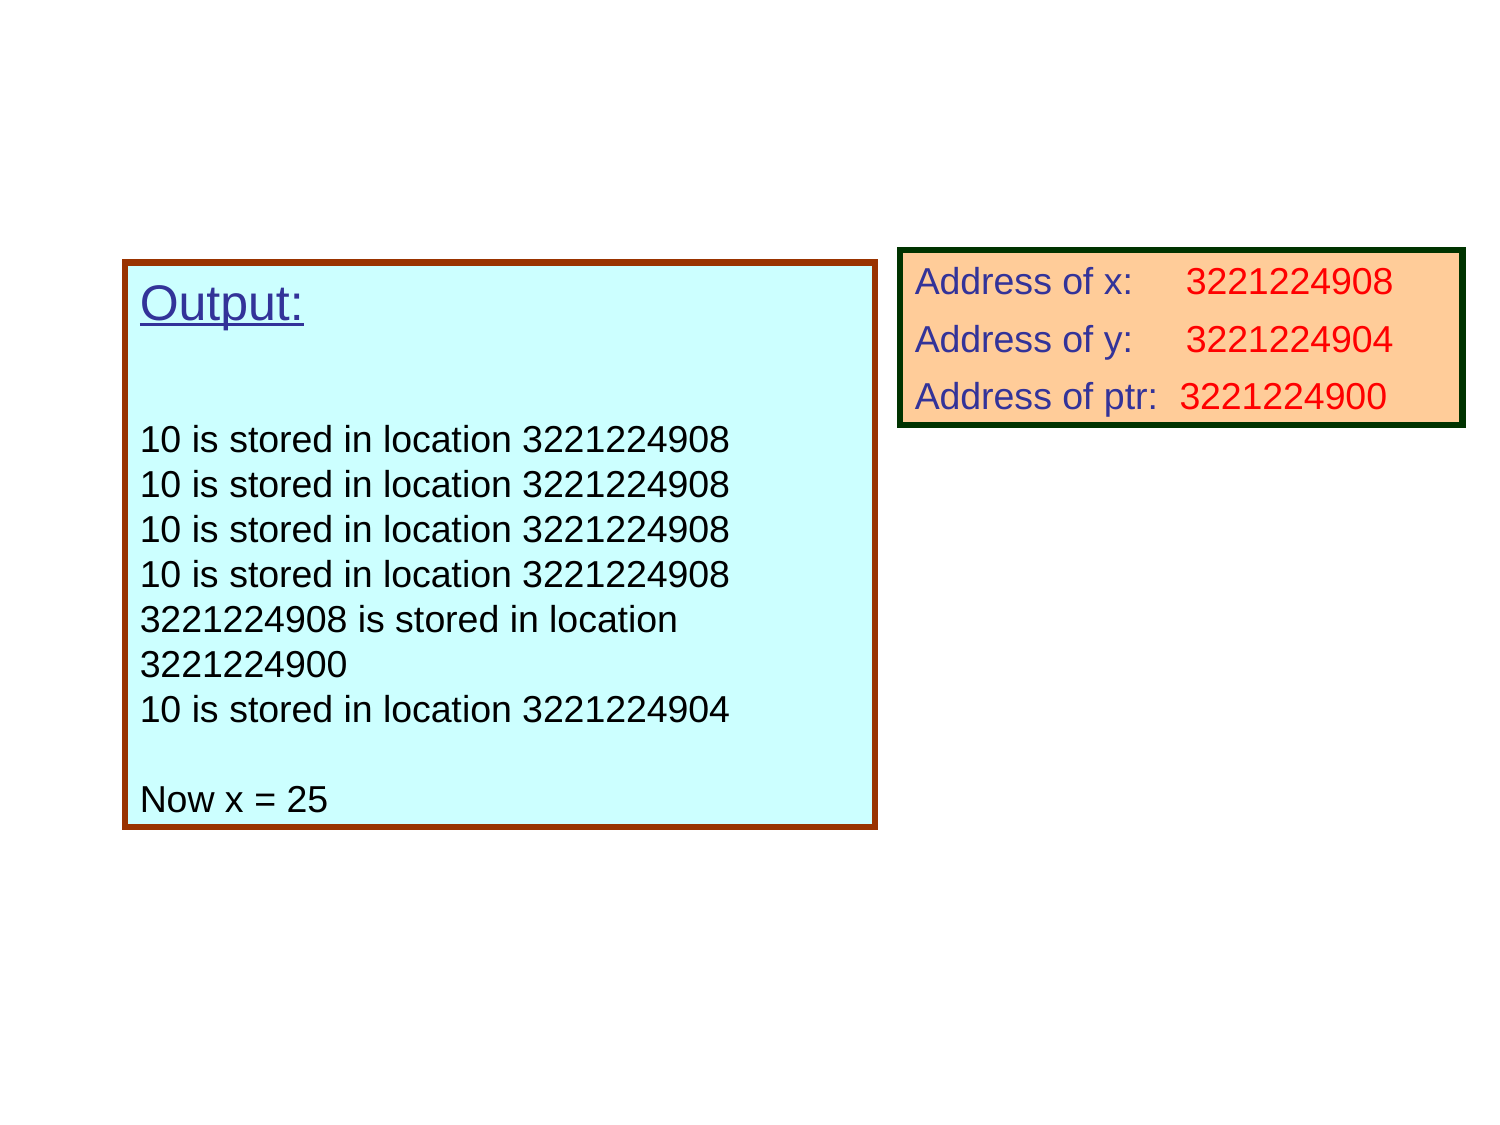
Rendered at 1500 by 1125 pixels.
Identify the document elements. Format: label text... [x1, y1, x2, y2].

text_box Output: 10 is stored in location 3221224908 10 is stored in location 3221224908 10 is stored in location 3221224908 10 is stored in location 3221224908 3221224908 is stored in location 3221224900 10 is stored in location 3221224904 Now x = 25 [124, 262, 875, 828]
text_box Address of x: 3221224908 Address of y: 3221224904 Address of ptr: 3221224900 [900, 249, 1463, 425]
